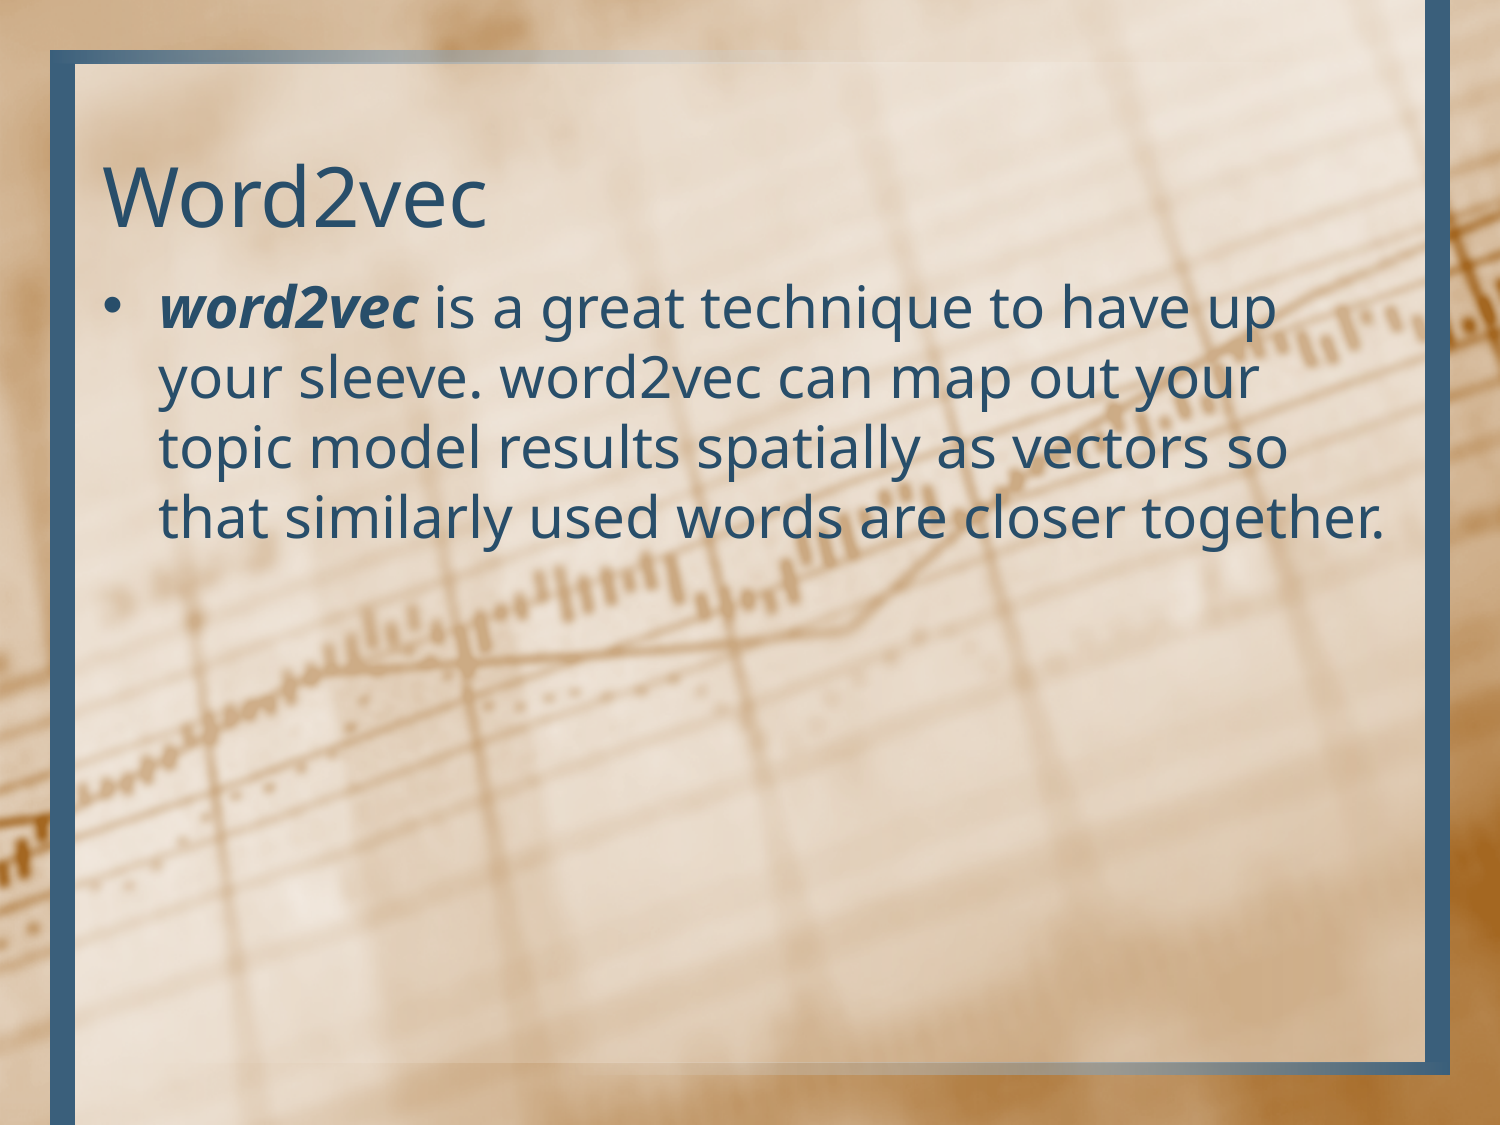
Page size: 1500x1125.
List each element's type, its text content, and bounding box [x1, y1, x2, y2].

title Word2vec [87, 75, 1413, 252]
list word2vec is a great technique to have up your sleeve. word2vec can map out your topic model results spatially as vectors so that similarly used words are closer together. [87, 262, 1413, 987]
